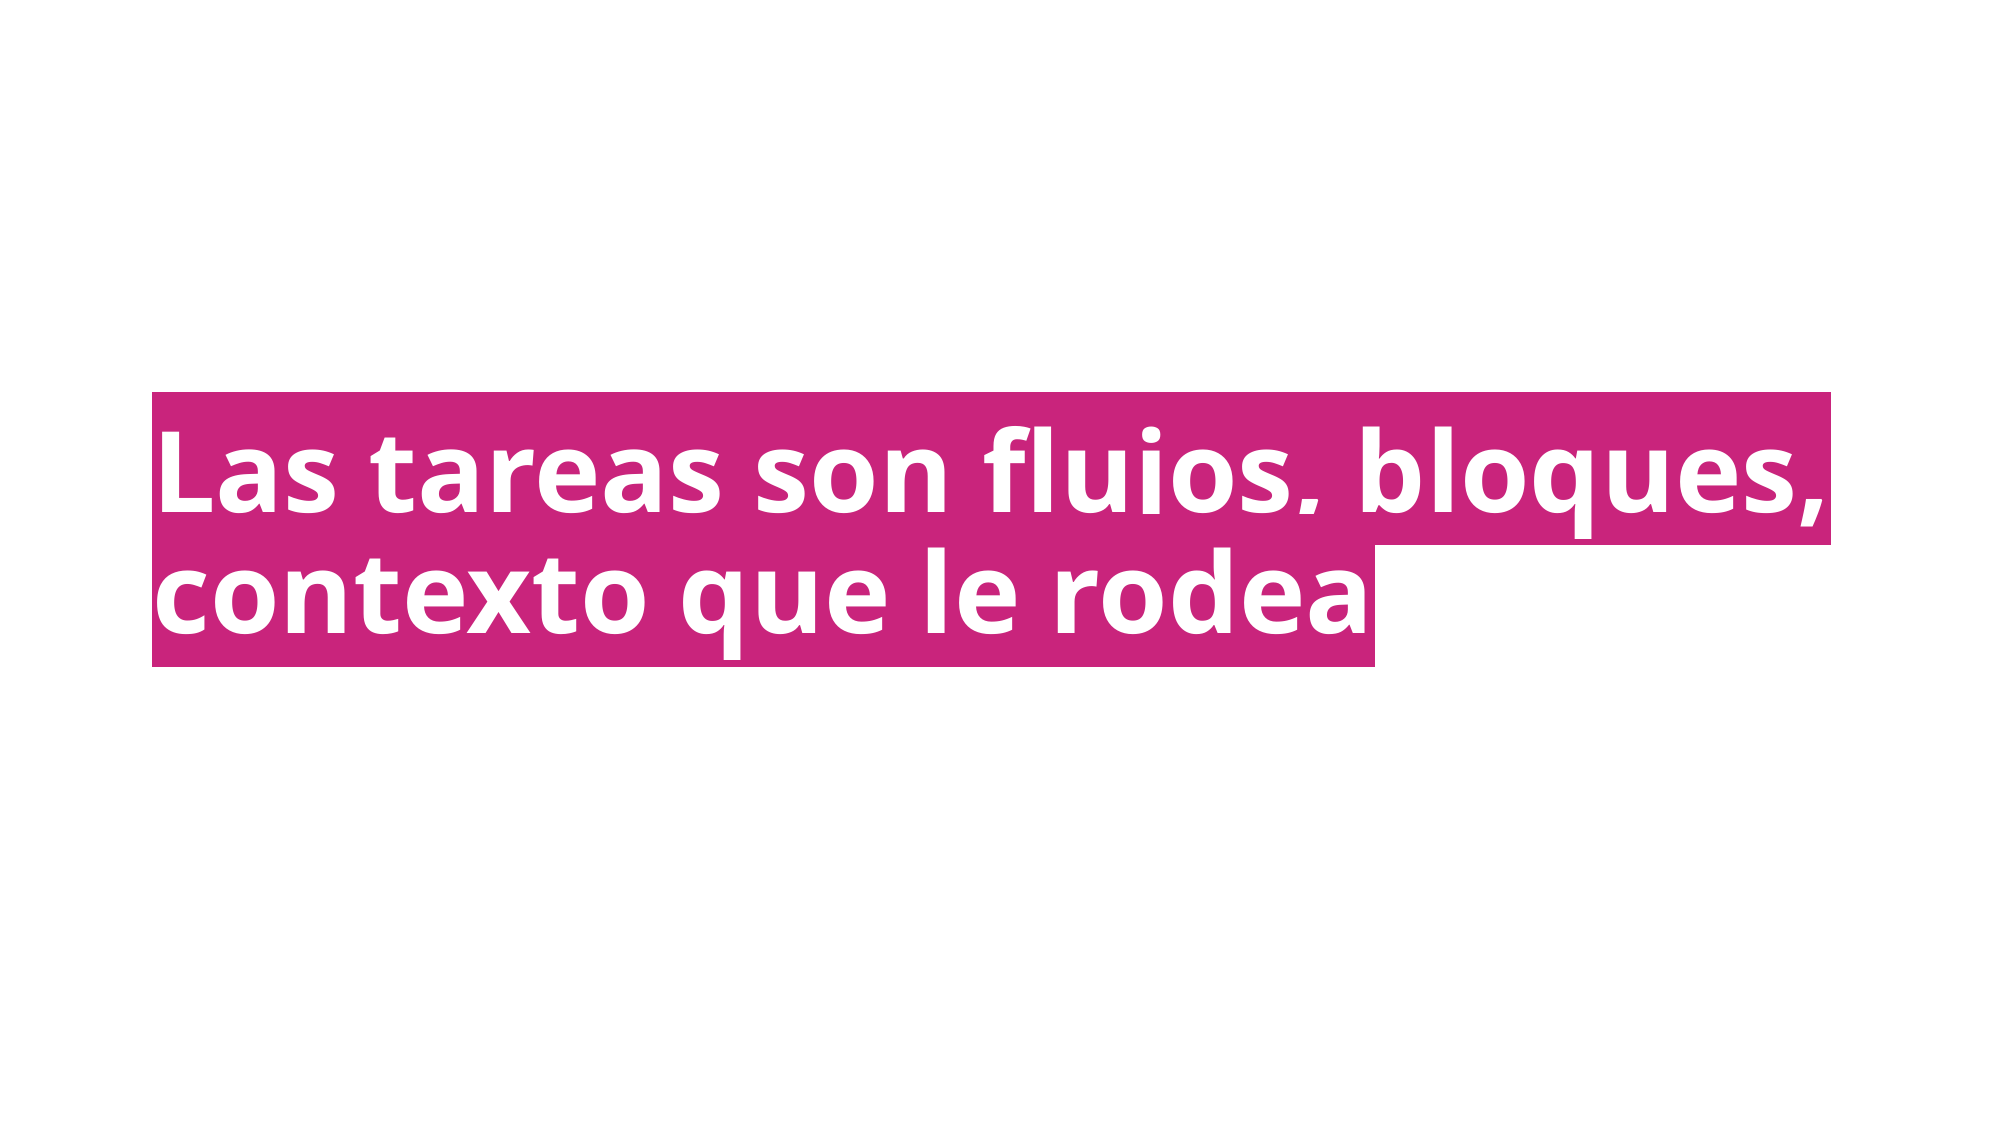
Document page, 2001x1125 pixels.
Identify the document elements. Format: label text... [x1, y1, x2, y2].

list Las tareas son flujos, bloques, contexto que le rodea [137, 59, 1863, 1014]
